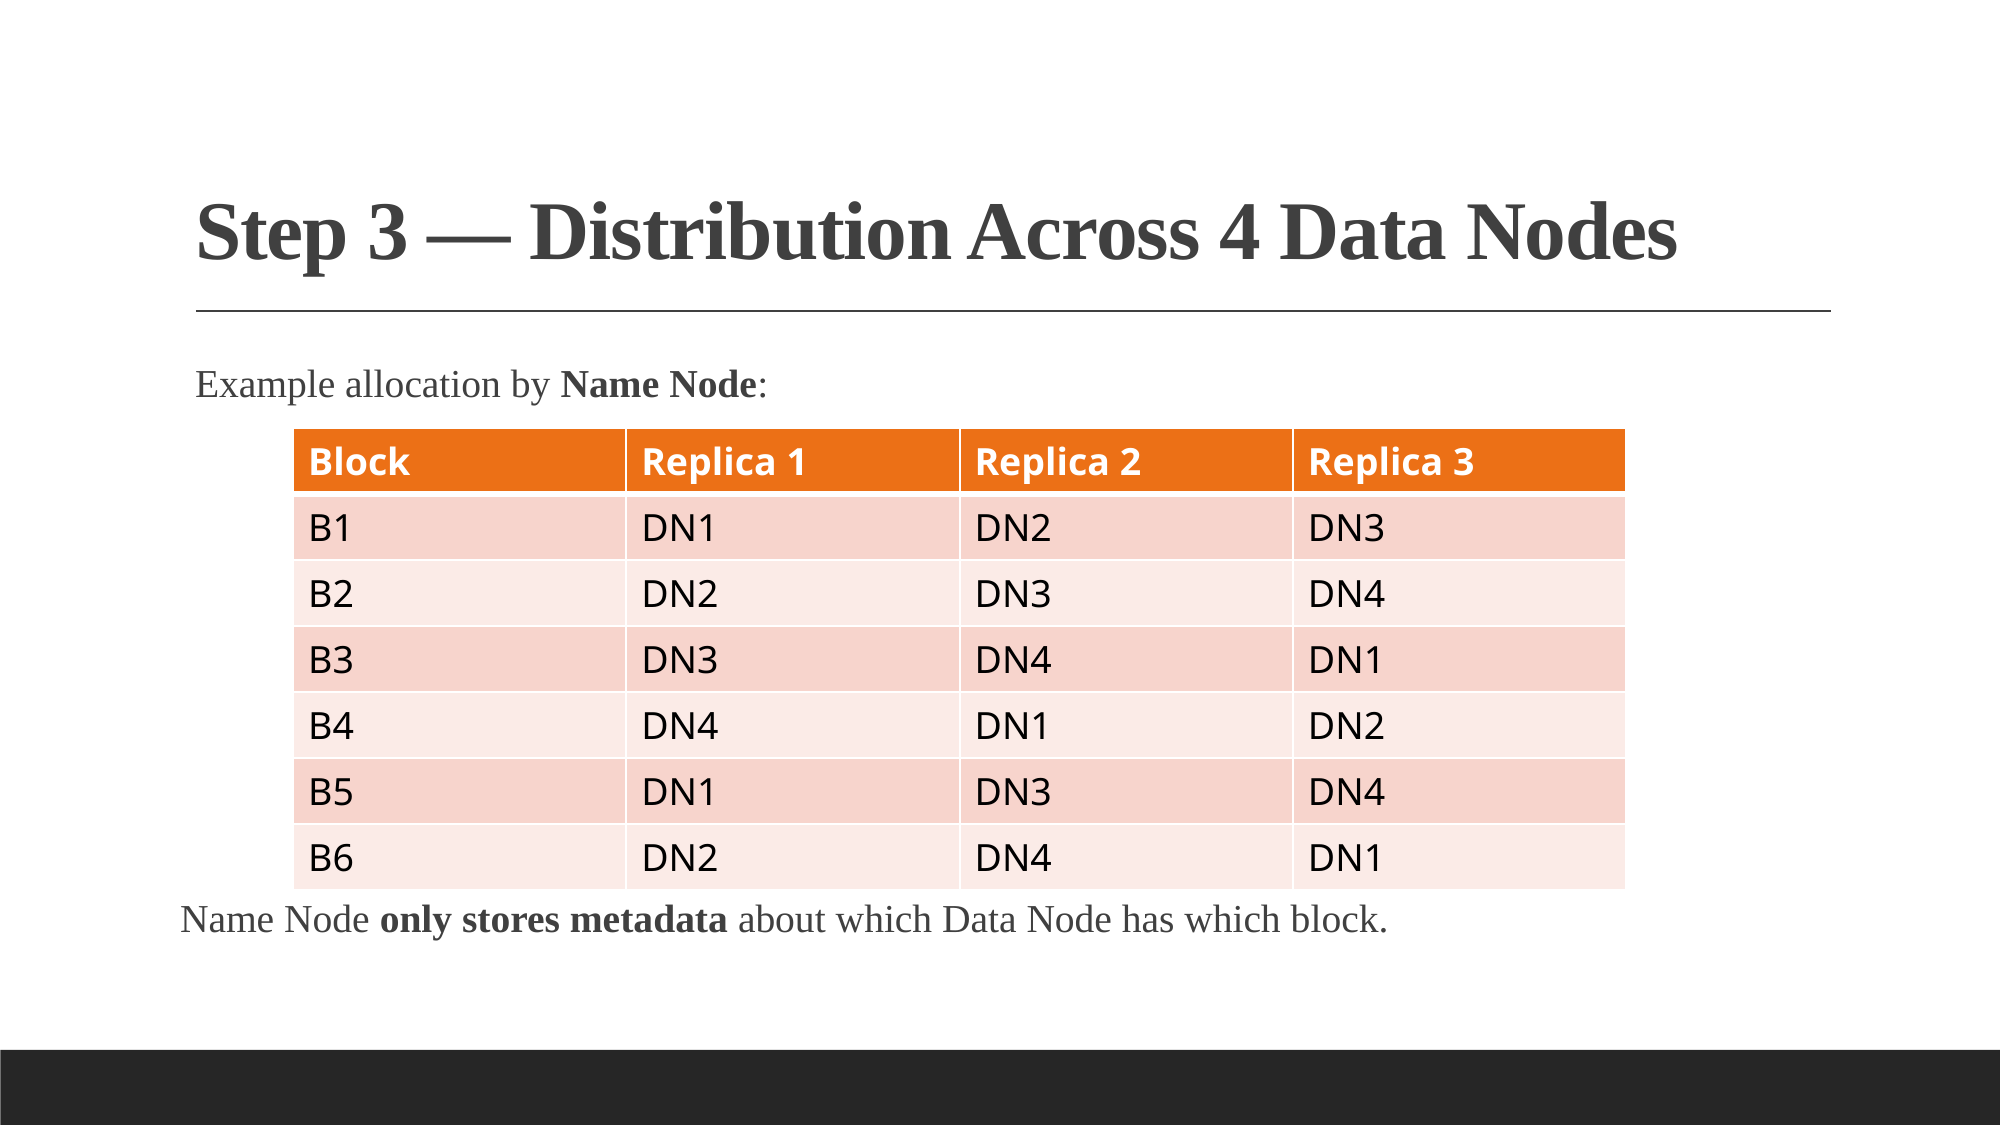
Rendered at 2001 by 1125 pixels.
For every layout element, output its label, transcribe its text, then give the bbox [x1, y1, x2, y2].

table_cell DN3 [1294, 497, 1625, 559]
table_cell B4 [294, 693, 625, 757]
table_cell DN4 [627, 693, 959, 757]
table_cell B5 [294, 759, 625, 823]
table_cell DN4 [961, 627, 1292, 691]
table_cell DN1 [1294, 825, 1625, 889]
table_cell DN3 [961, 561, 1292, 625]
table_cell B6 [294, 825, 625, 889]
table_header Replica 1 [627, 429, 959, 491]
table_cell DN2 [1294, 693, 1625, 757]
table_cell DN3 [961, 759, 1292, 823]
table_header Replica 3 [1294, 429, 1625, 491]
table_cell B2 [294, 561, 625, 625]
table_cell DN2 [627, 561, 959, 625]
table_cell DN2 [961, 497, 1292, 559]
list Example allocation by Name Node: Name Node only stores metadata about which Data Node has which block. [180, 345, 1830, 963]
table_cell DN1 [961, 693, 1292, 757]
table_cell DN2 [627, 825, 959, 889]
table_cell B1 [294, 497, 625, 559]
table_cell DN4 [1294, 759, 1625, 823]
table_header Block [294, 429, 625, 491]
table_cell DN1 [1294, 627, 1625, 691]
table_cell DN3 [627, 627, 959, 691]
table_cell DN1 [627, 759, 959, 823]
table_cell DN4 [1294, 561, 1625, 625]
table_cell B3 [294, 627, 625, 691]
title Step 3 — Distribution Across 4 Data Nodes [180, 47, 1830, 285]
table_header Replica 2 [961, 429, 1292, 491]
table_cell DN4 [961, 825, 1292, 889]
table_cell DN1 [627, 497, 959, 559]
